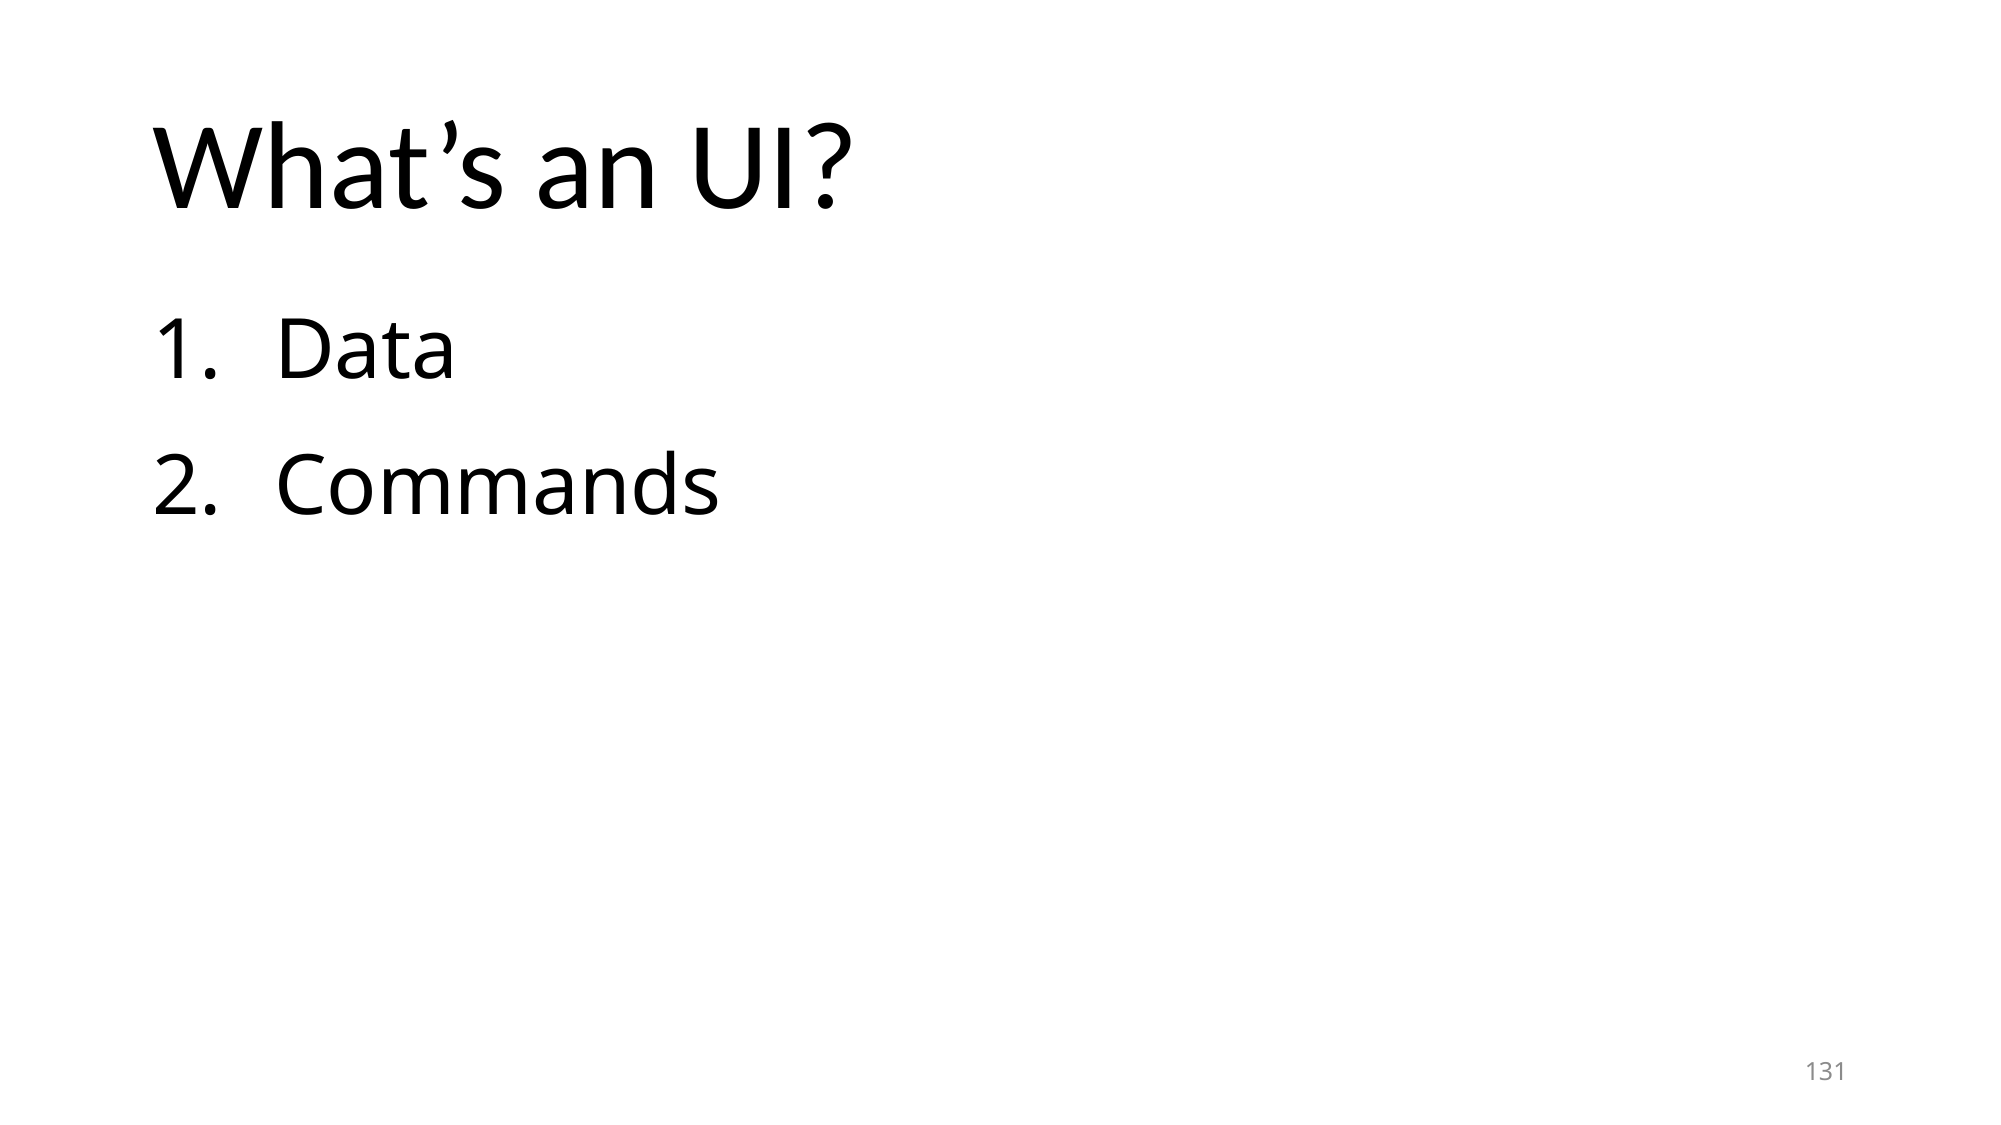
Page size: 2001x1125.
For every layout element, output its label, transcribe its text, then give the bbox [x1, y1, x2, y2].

list Data Commands [137, 299, 1863, 1014]
title What’s an UI? [137, 59, 1863, 278]
slide_number 131 [1412, 1042, 1863, 1103]
